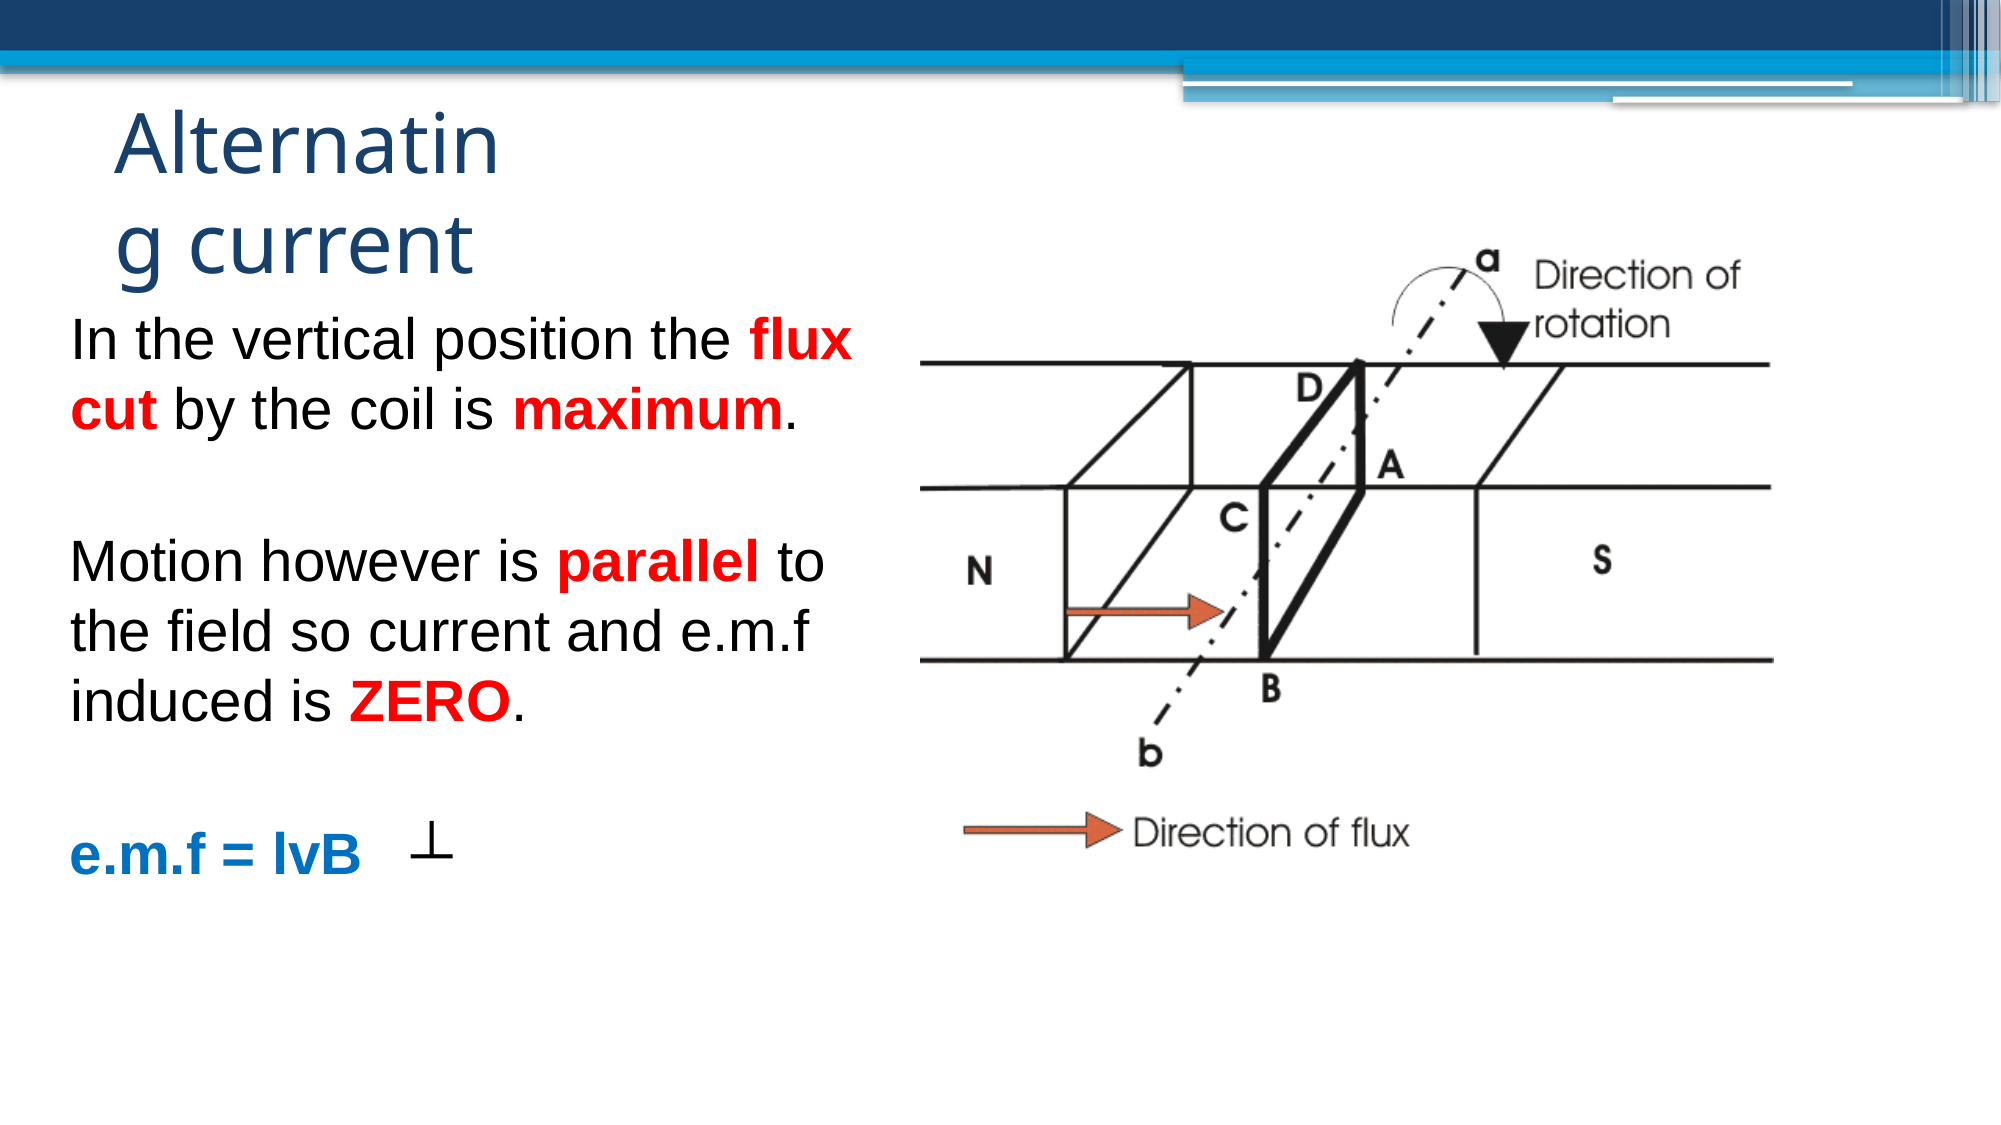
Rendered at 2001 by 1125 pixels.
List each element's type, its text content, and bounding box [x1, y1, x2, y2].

title Alternating current [99, 87, 524, 293]
picture [920, 217, 1774, 950]
list In the vertical position the flux cut by the coil is maximum. Motion however is parallel to the field so current and e.m.f induced is ZERO. e.m.f = lvB ┴ [40, 293, 872, 1003]
